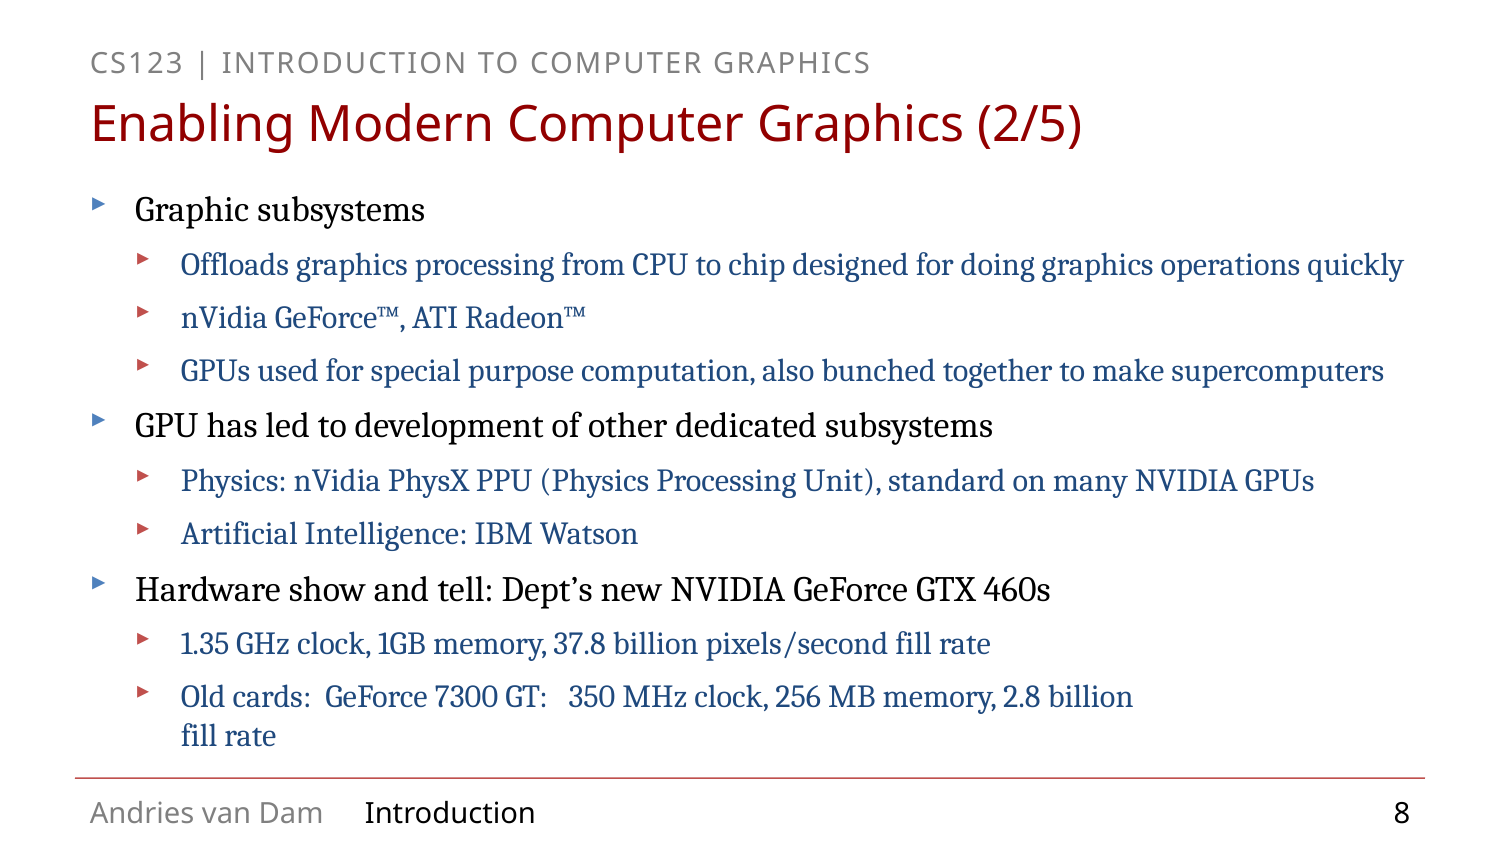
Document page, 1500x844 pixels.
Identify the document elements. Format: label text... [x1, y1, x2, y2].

footer Introduction [350, 787, 1213, 827]
title Enabling Modern Computer Graphics (2/5) [75, 84, 1425, 160]
list Graphic subsystems Offloads graphics processing from CPU to chip designed for doing graphics operations quickly nVidia GeForce™, ATI Radeon™ GPUs used for special purpose computation, also bunched together to make supercomputers GPU has led to development of other dedicated subsystems Physics: nVidia PhysX PPU (Physics Processing Unit), standard on many NVIDIA GPUs Artificial Intelligence: IBM Watson Hardware show and tell: Dept’s new NVIDIA GeForce GTX 460s 1.35 GHz clock, 1GB memory, 37.8 billion pixels/second fill rate Old cards: GeForce 7300 GT: 350 MHz clock, 256 MB memory, 2.8 billion fill rate [75, 178, 1425, 769]
slide_number 8 [1224, 787, 1425, 827]
